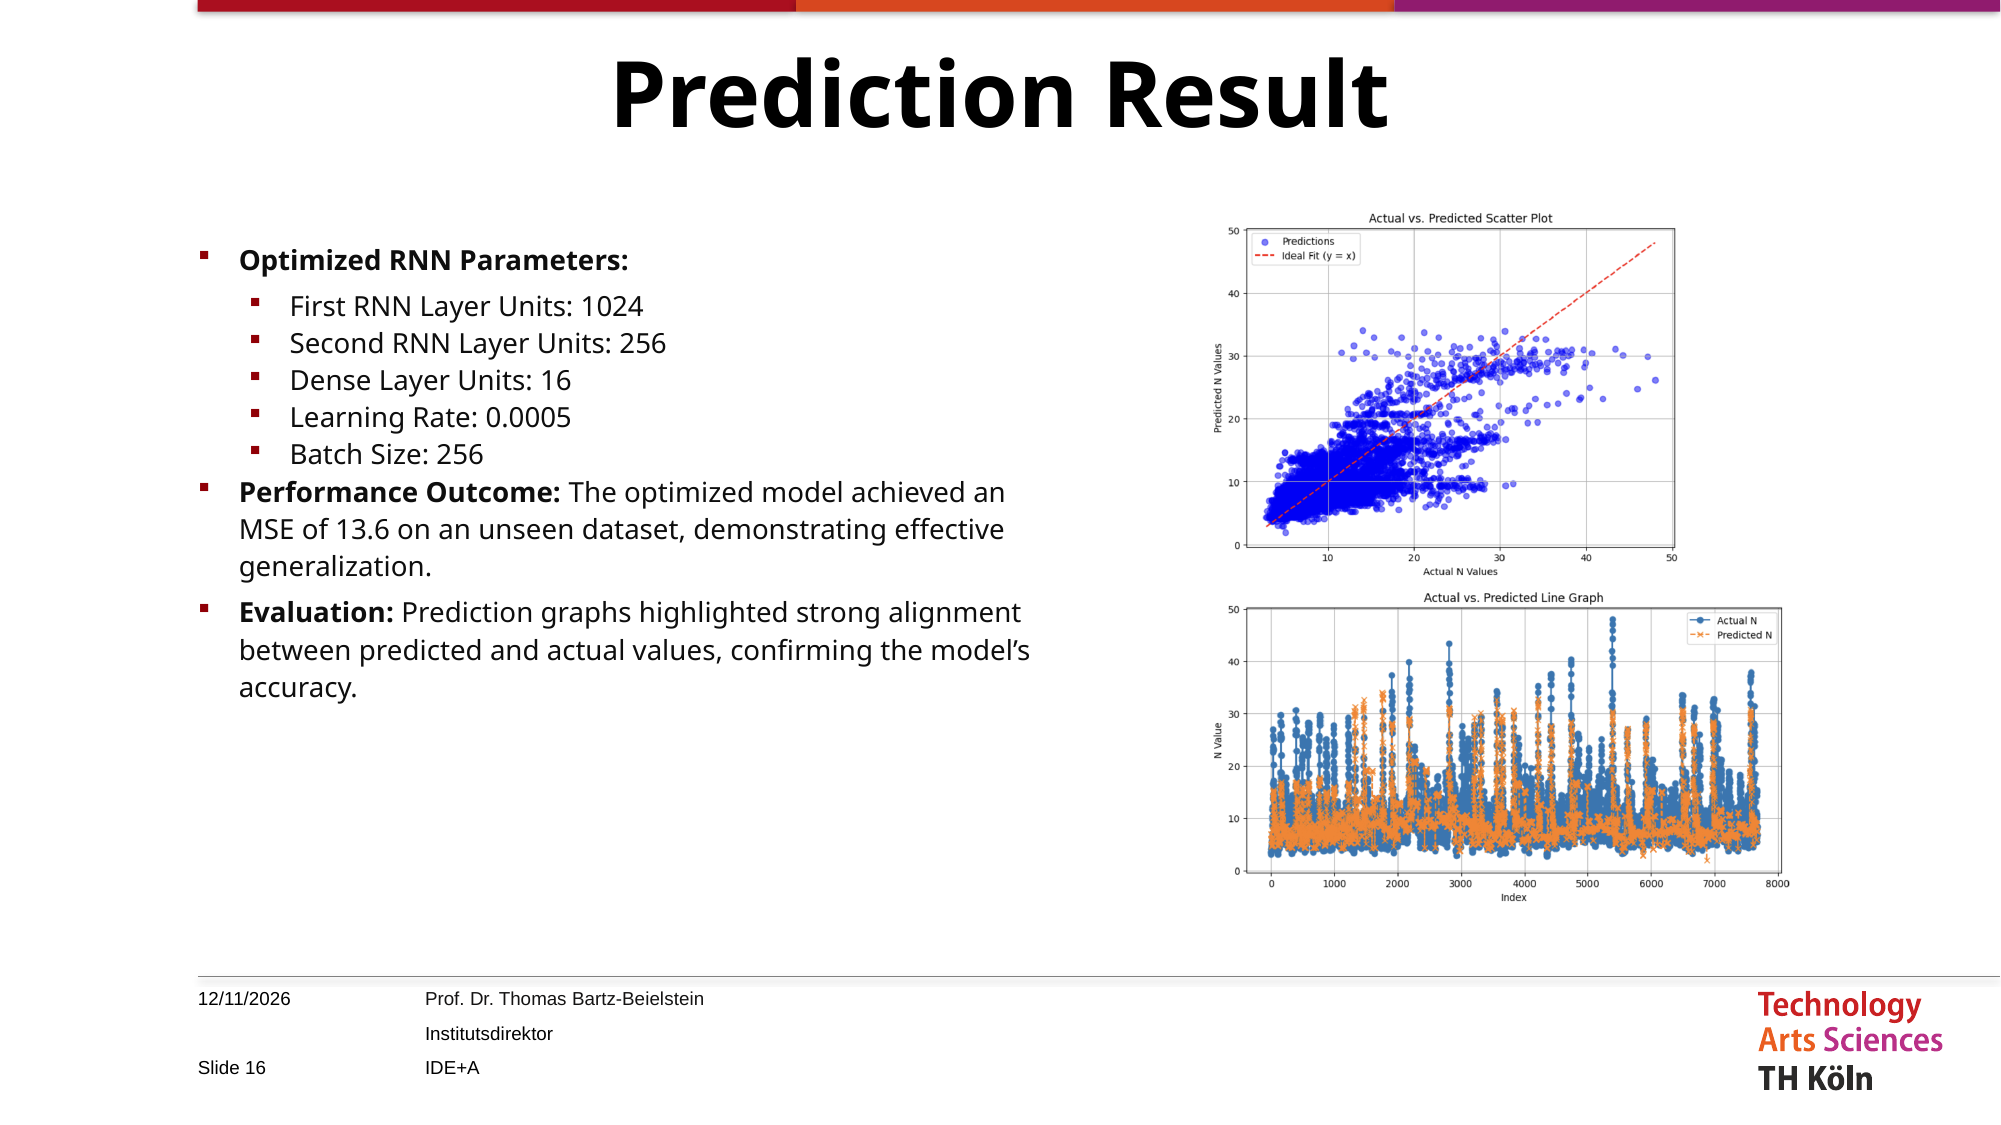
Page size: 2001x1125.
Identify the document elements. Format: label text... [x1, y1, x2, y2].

picture [1203, 210, 1803, 915]
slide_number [197, 986, 411, 1016]
slide_number Slide 16 [197, 1043, 411, 1079]
title Prediction Result [114, 35, 1886, 184]
list Optimized RNN Parameters: First RNN Layer Units: 1024 Second RNN Layer Units: 256 Dense Layer Units: 16 Learning Rate: 0.0005 Batch Size: 256 Performance Outcome: The optimized model achieved an MSE of 13.6 on an unseen dataset, demonstrating effective generalization. Evaluation: Prediction graphs highlighted strong alignment between predicted and actual values, confirming the model’s accuracy. [197, 238, 1055, 709]
